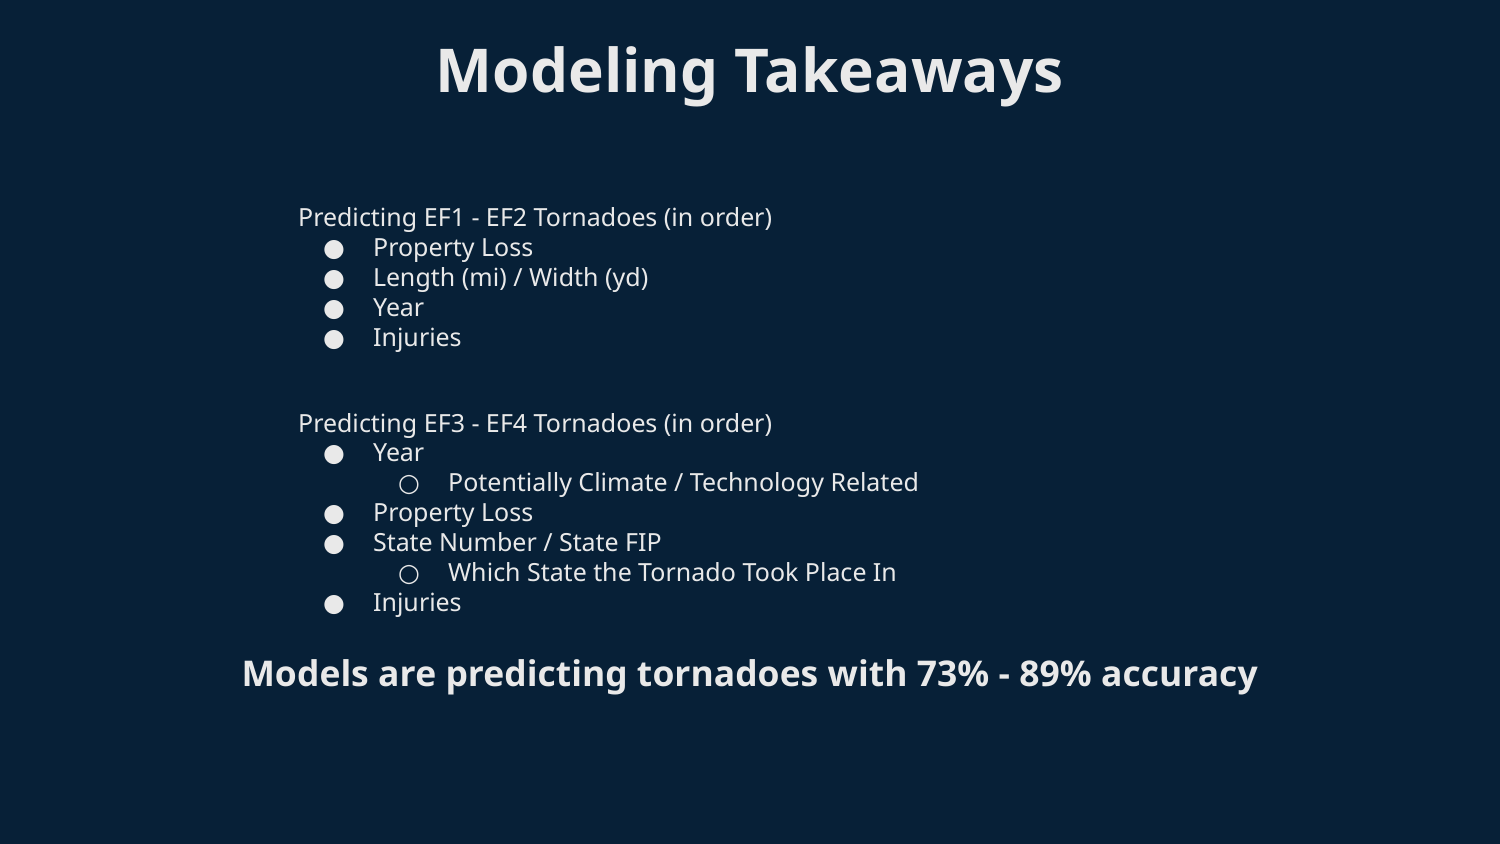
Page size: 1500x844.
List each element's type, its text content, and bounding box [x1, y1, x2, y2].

title Models are predicting tornadoes with 73% - 89% accuracy [223, 636, 1277, 774]
title Modeling Takeaways [223, 17, 1277, 123]
subtitle Predicting EF3 - EF4 Tornadoes (in order) Year Potentially Climate / Technology Related Property Loss State Number / State FIP Which State the Tornado Took Place In Injuries [283, 392, 1215, 568]
subtitle Predicting EF1 - EF2 Tornadoes (in order) Property Loss Length (mi) / Width (yd) Year Injuries [283, 186, 1277, 381]
